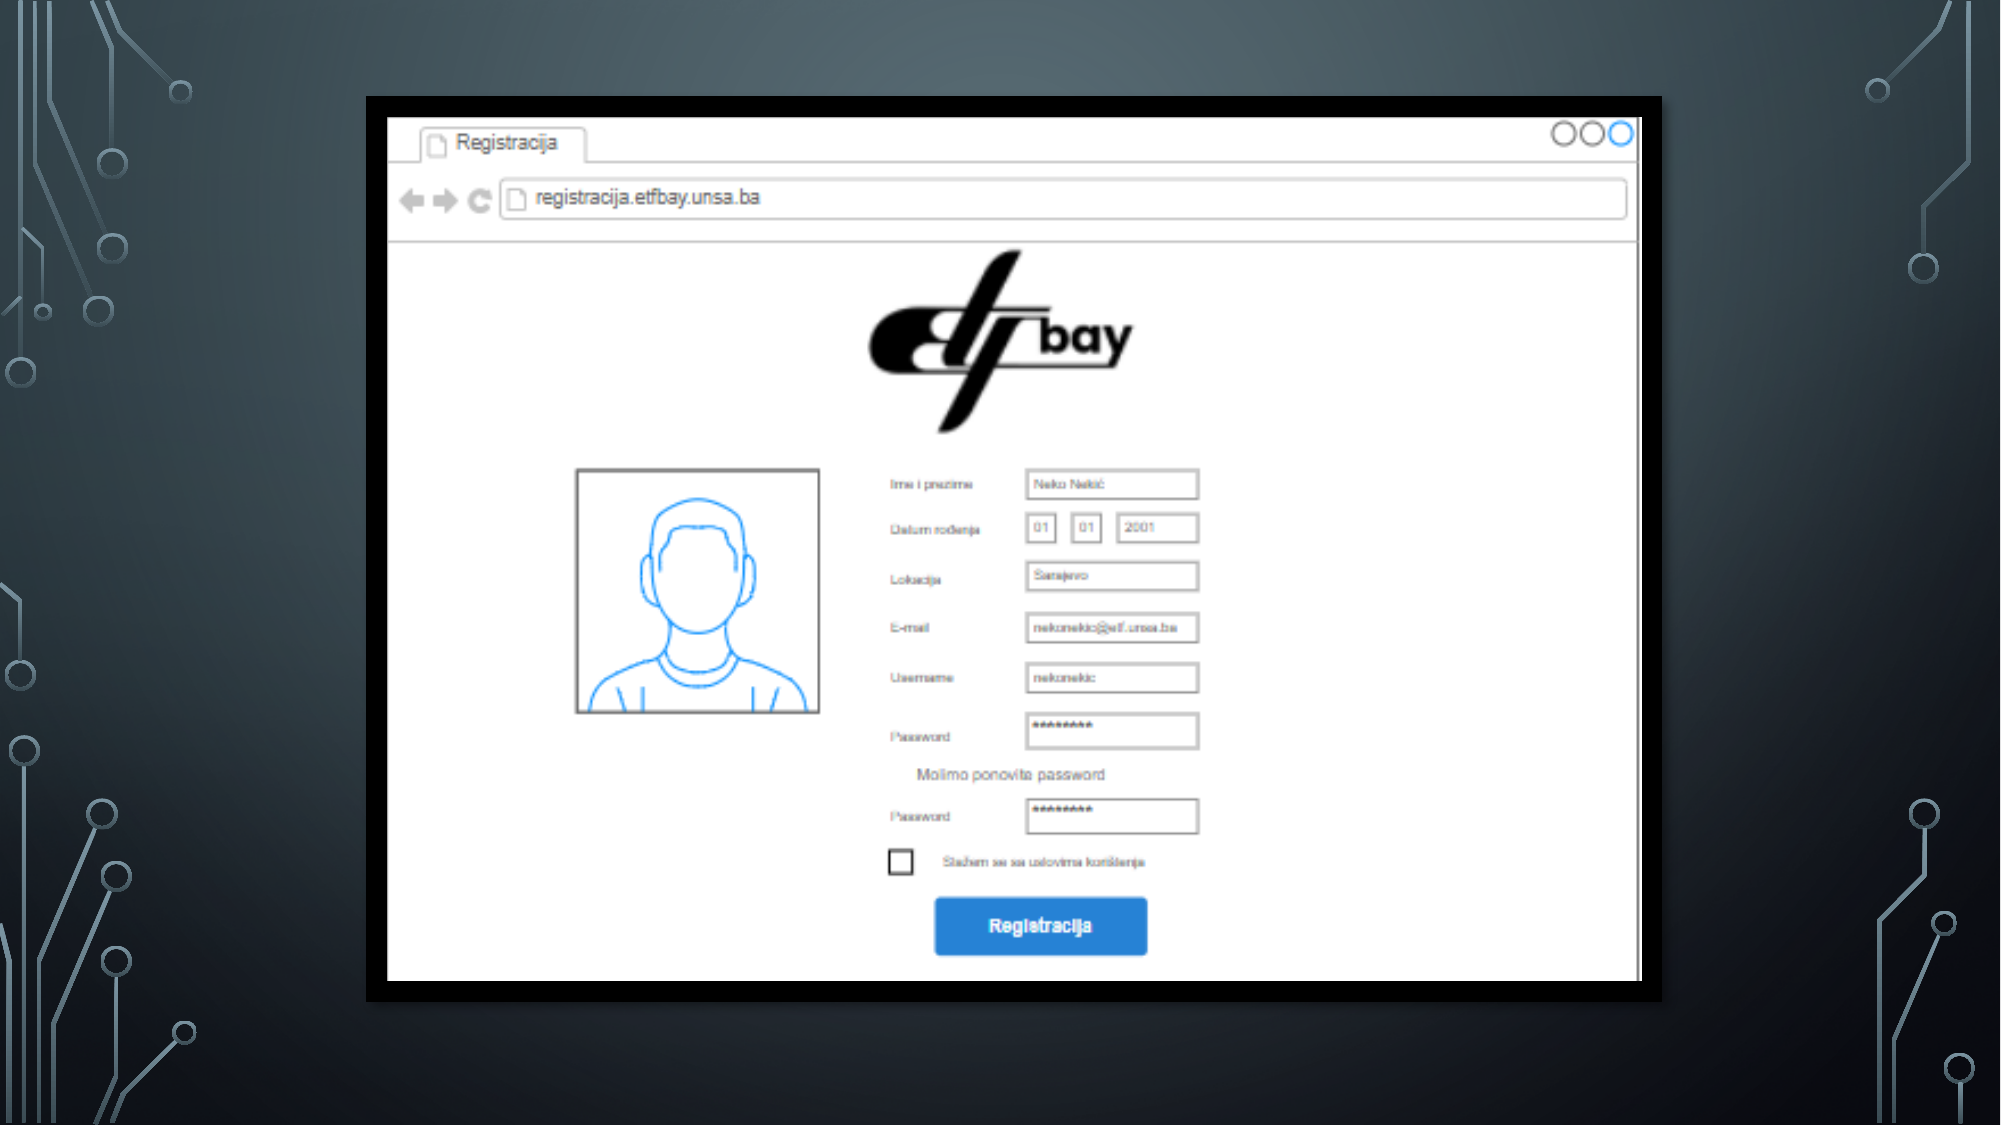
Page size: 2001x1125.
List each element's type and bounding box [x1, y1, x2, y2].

picture [386, 116, 1642, 982]
